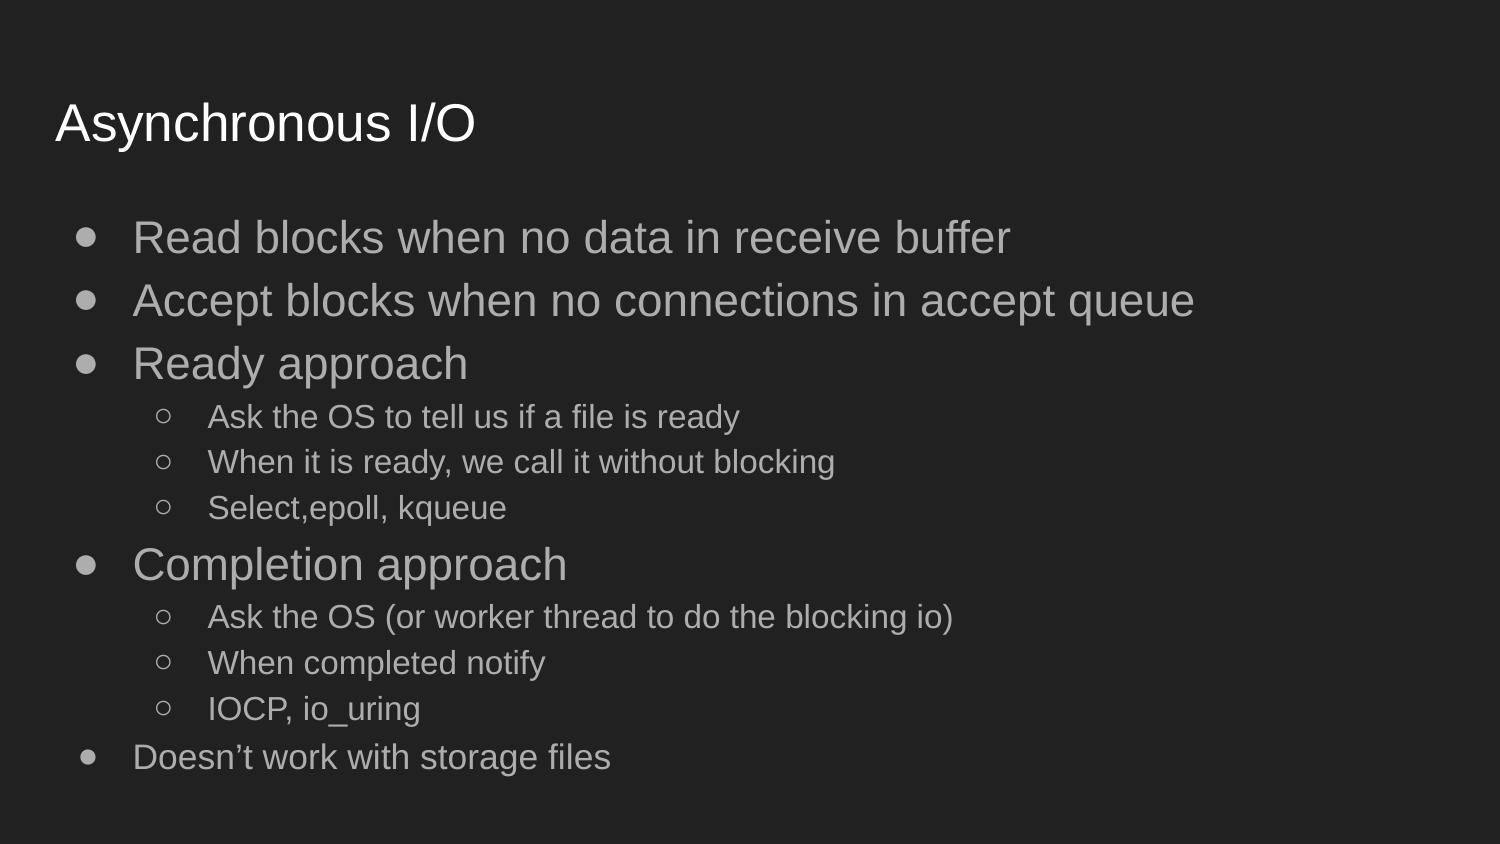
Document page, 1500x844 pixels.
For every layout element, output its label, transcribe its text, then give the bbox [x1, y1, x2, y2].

title Asynchronous I/O [40, 72, 920, 167]
list Read blocks when no data in receive buffer Accept blocks when no connections in accept queue Ready approach Ask the OS to tell us if a file is ready When it is ready, we call it without blocking Select,epoll, kqueue Completion approach Ask the OS (or worker thread to do the blocking io) When completed notify IOCP, io_uring Doesn’t work with storage files [42, 184, 1500, 618]
